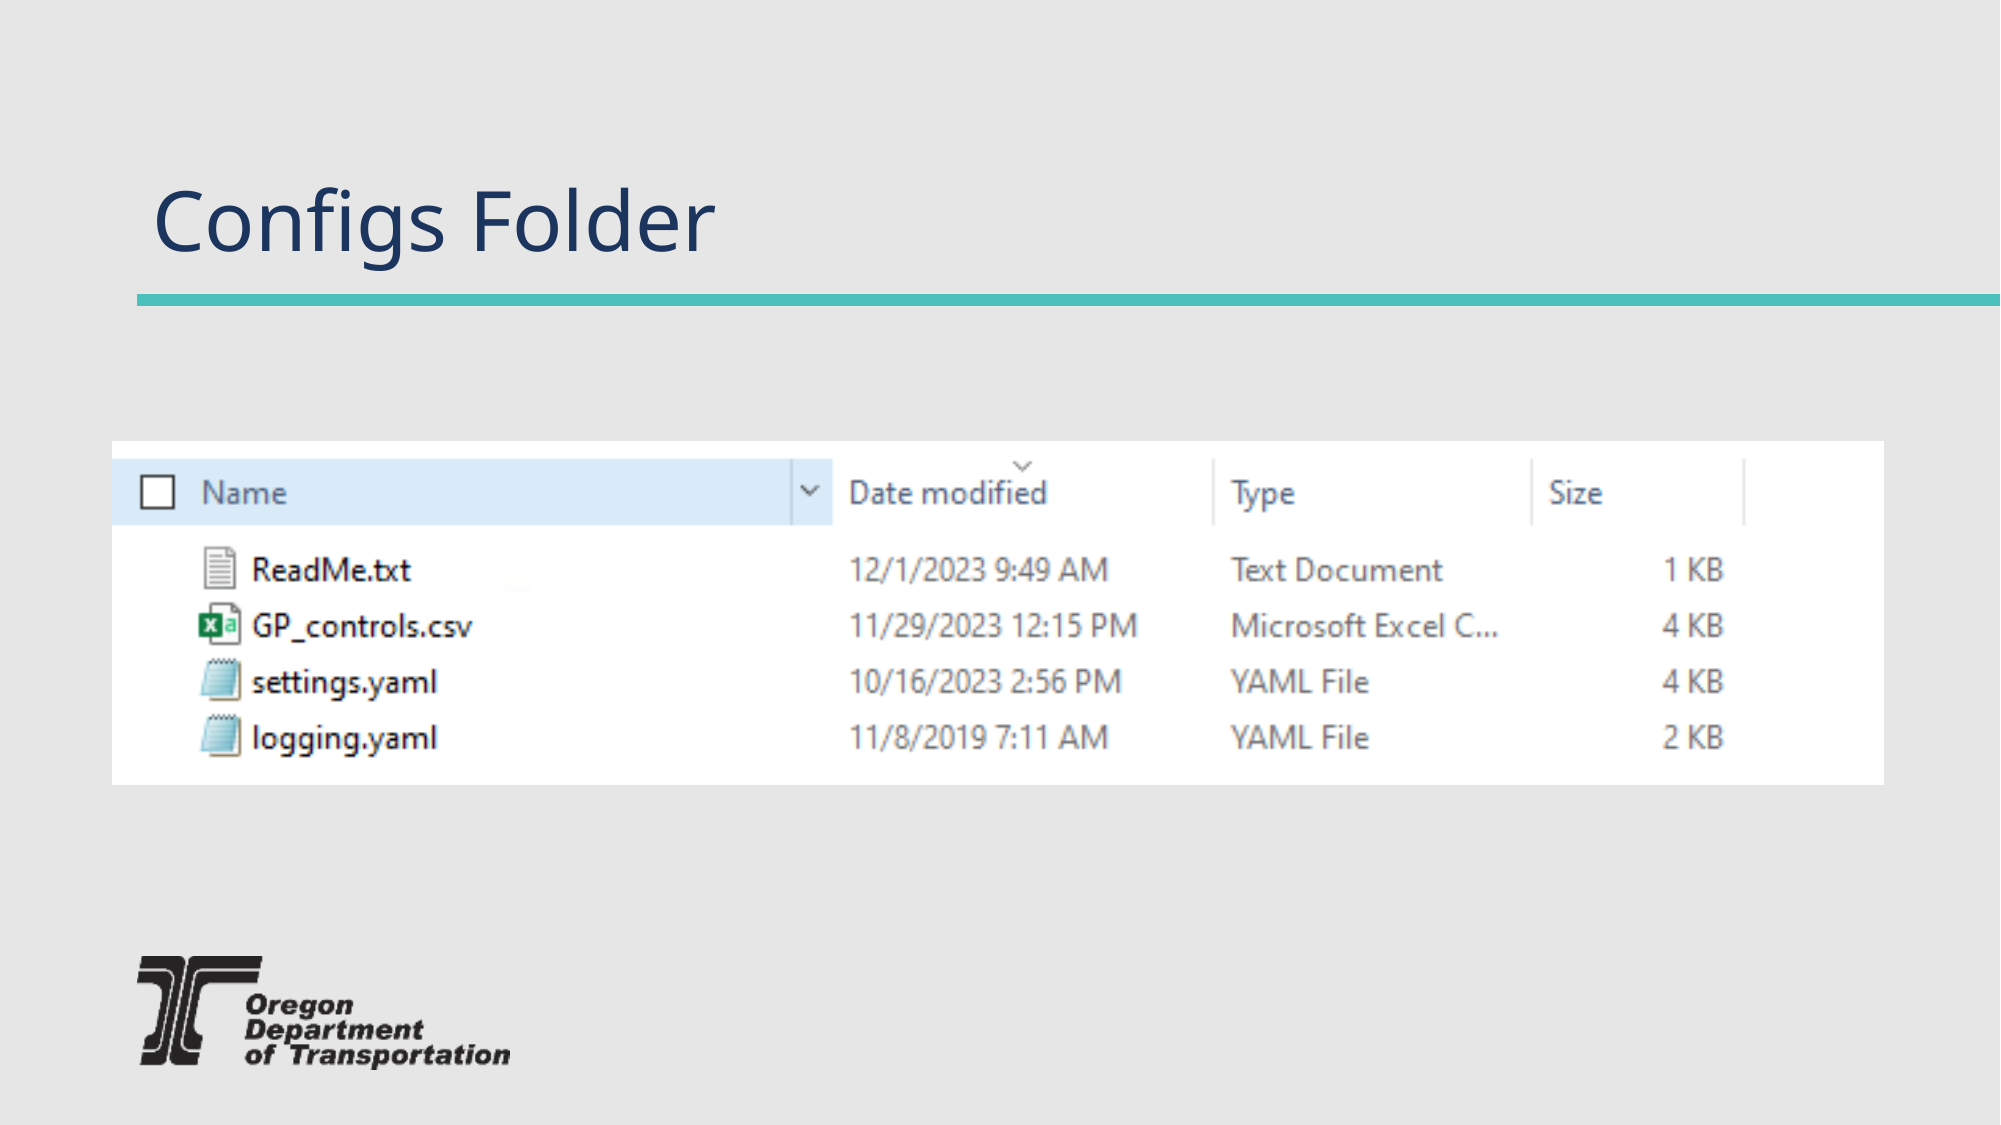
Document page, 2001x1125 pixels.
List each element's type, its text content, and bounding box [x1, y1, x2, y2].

picture [137, 956, 510, 1070]
picture [112, 441, 1888, 785]
title Configs Folder [137, 59, 1863, 278]
